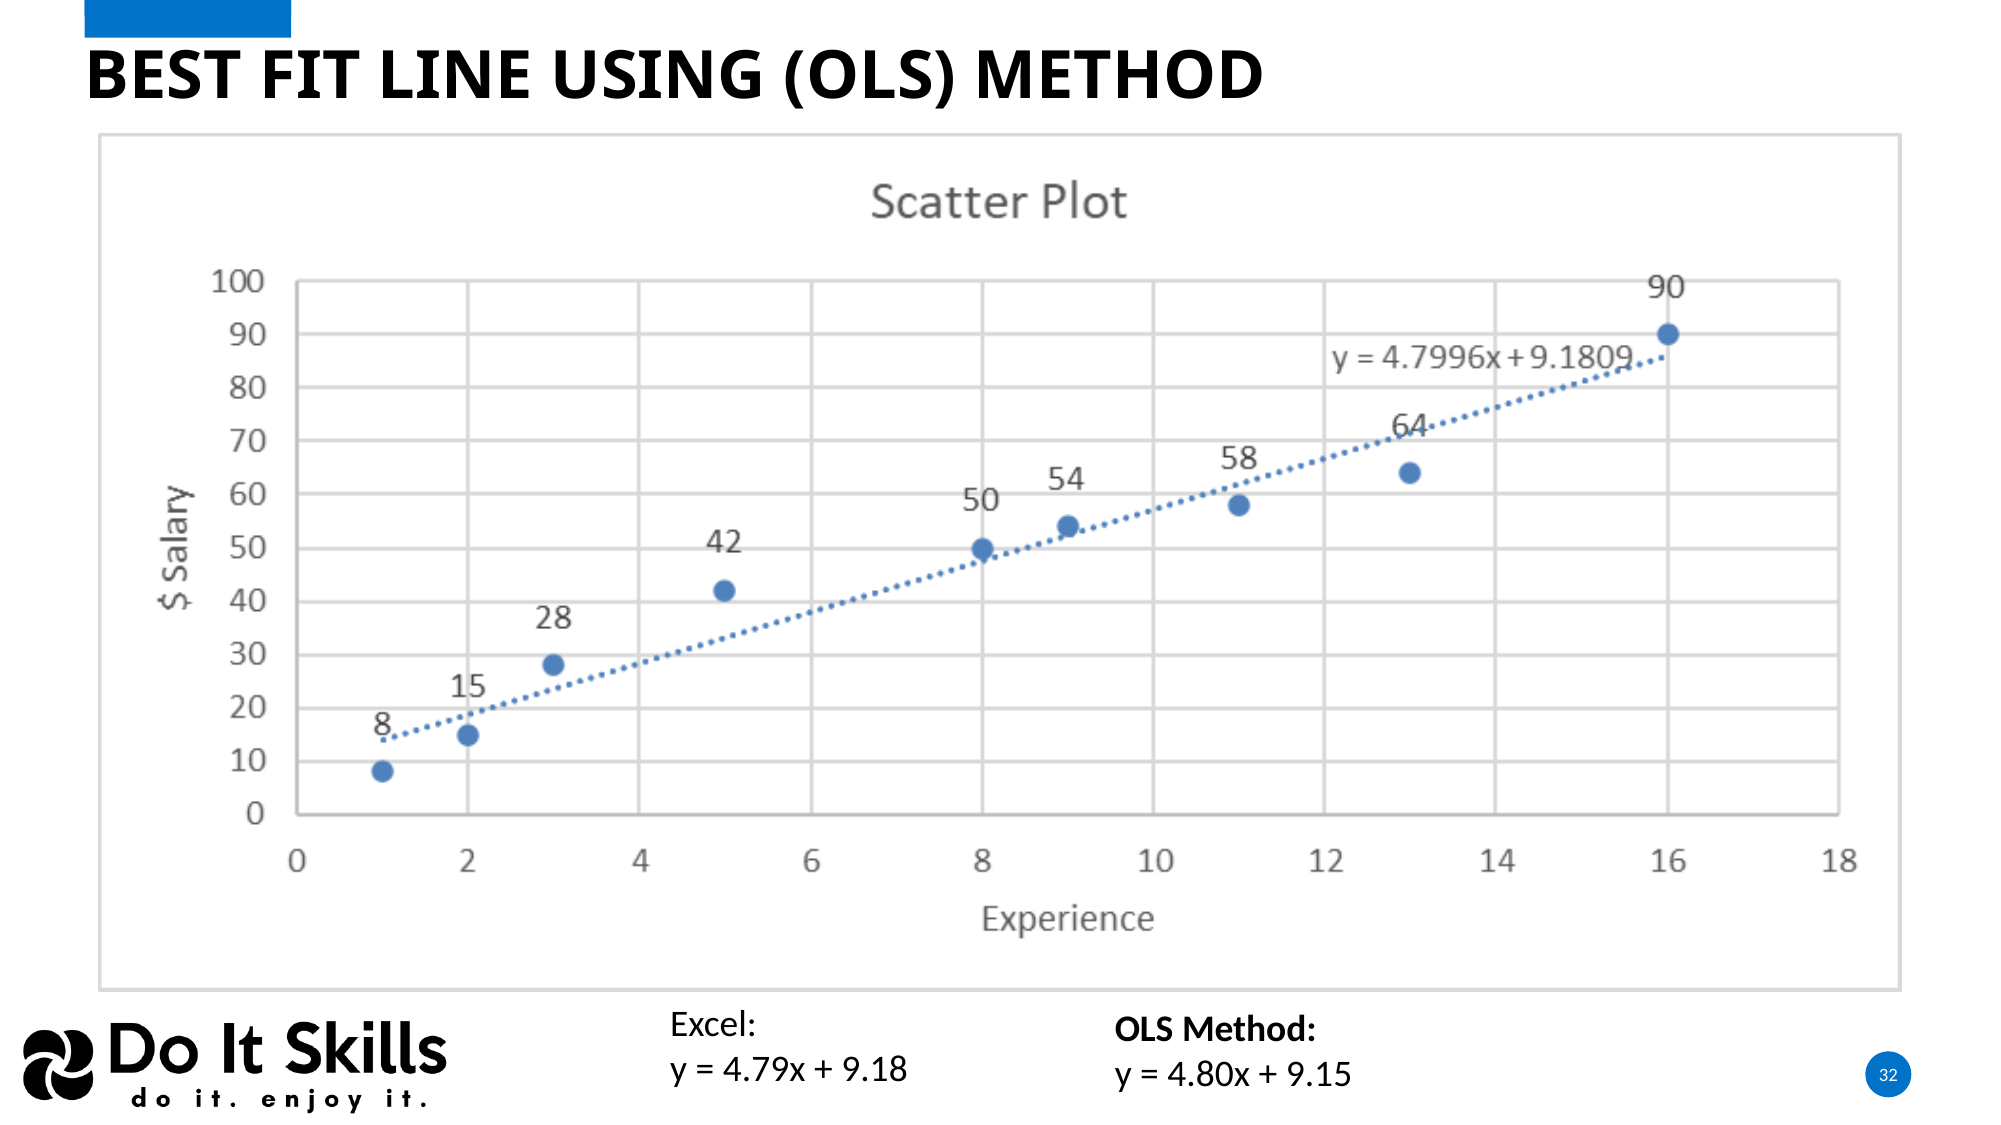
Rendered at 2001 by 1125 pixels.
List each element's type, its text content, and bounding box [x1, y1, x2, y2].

picture [0, 1002, 458, 1125]
text_box Excel: y = 4.79x + 9.18 [655, 992, 1233, 1125]
title Best Fit Line using (OLS) Method [84, 40, 1914, 113]
picture [98, 133, 1902, 992]
text_box OLS Method: y = 4.80x + 9.15 [1233, 996, 1427, 1125]
slide_number 32 [1864, 1059, 1913, 1090]
